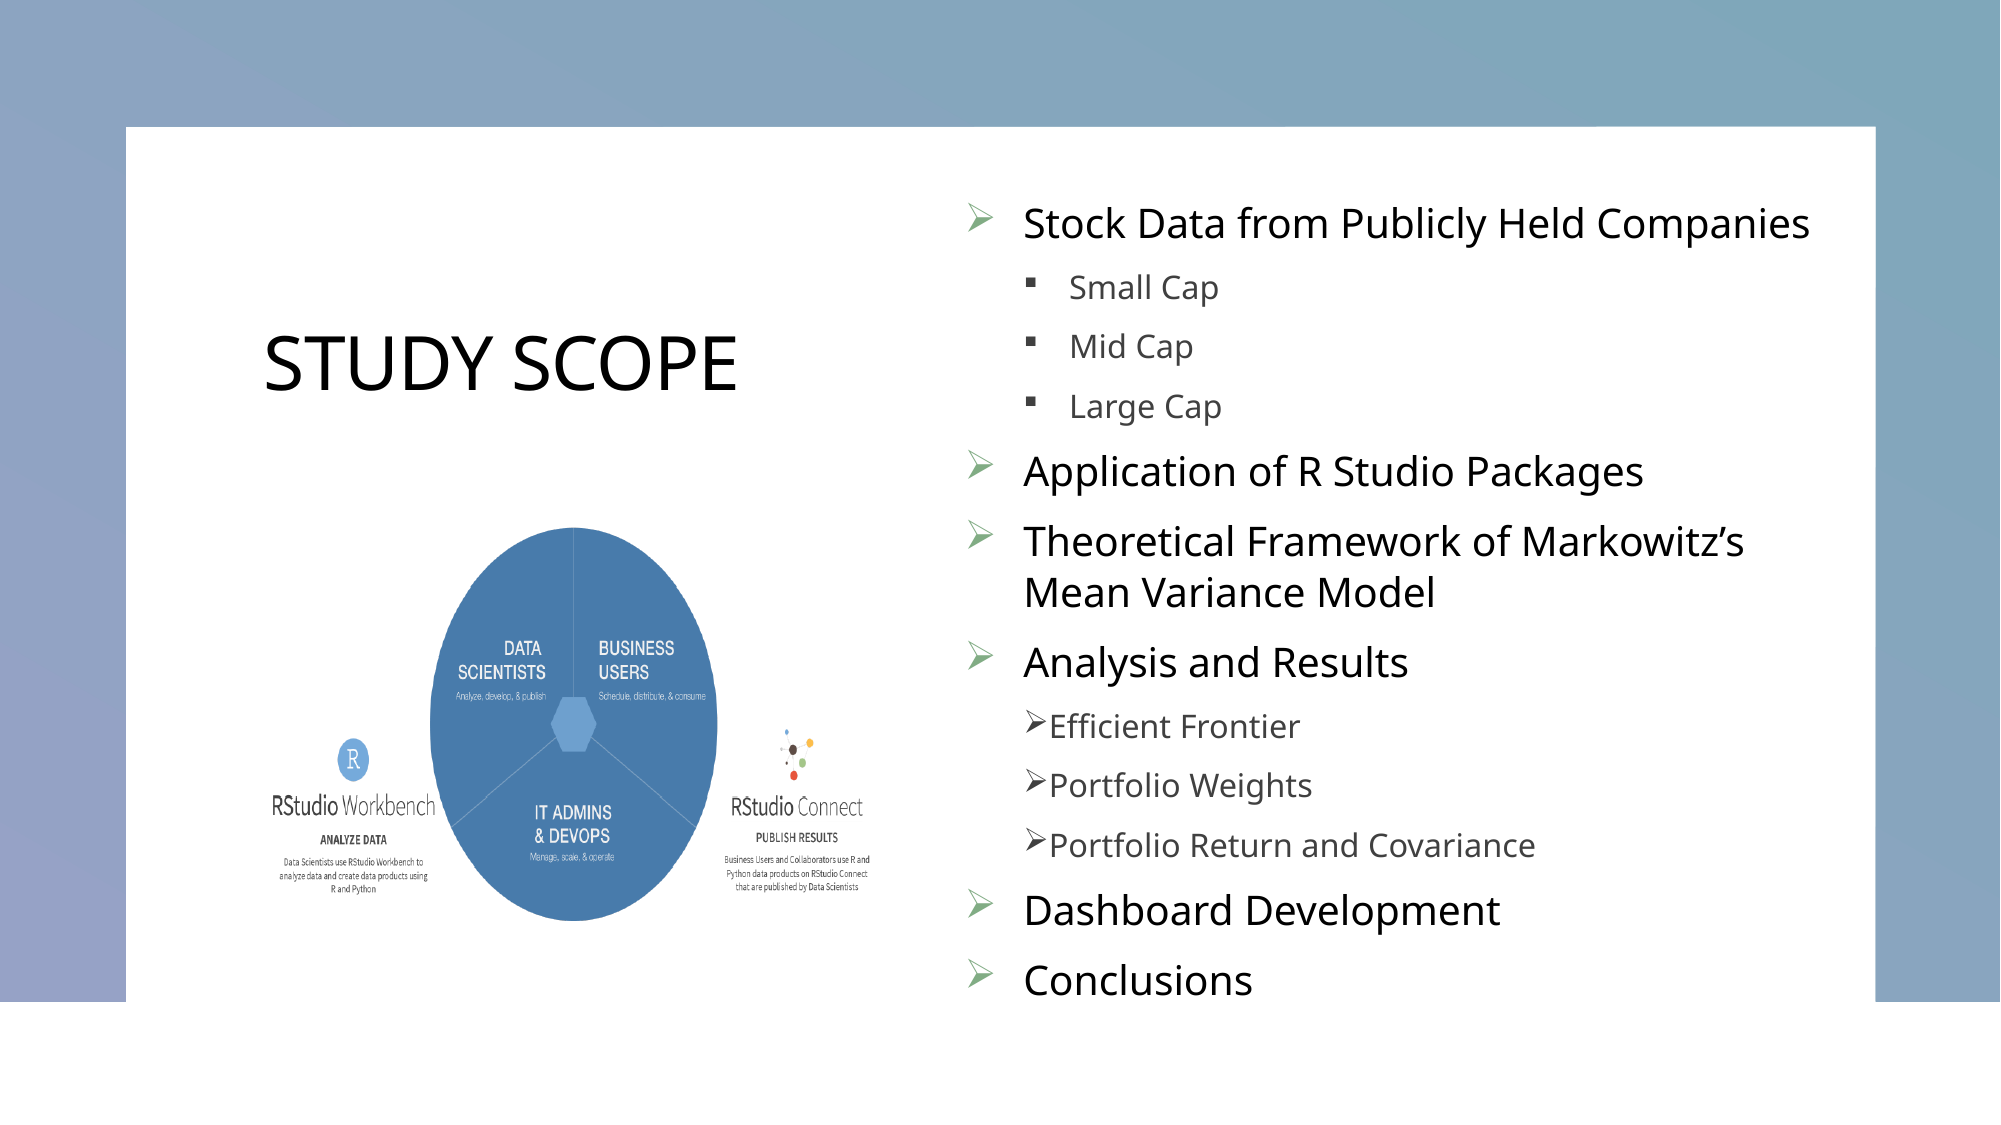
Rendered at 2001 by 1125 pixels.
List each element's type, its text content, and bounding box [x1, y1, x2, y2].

title STUDY SCOPE [248, 248, 923, 413]
list Stock Data from Publicly Held Companies Small Cap Mid Cap Large Cap Application of R Studio Packages Theoretical Framework of Markowitz’s Mean Variance Model Analysis and Results Efficient Frontier Portfolio Weights Portfolio Return and Covariance Dashboard Development Conclusions [949, 187, 1833, 1055]
picture [248, 447, 907, 937]
